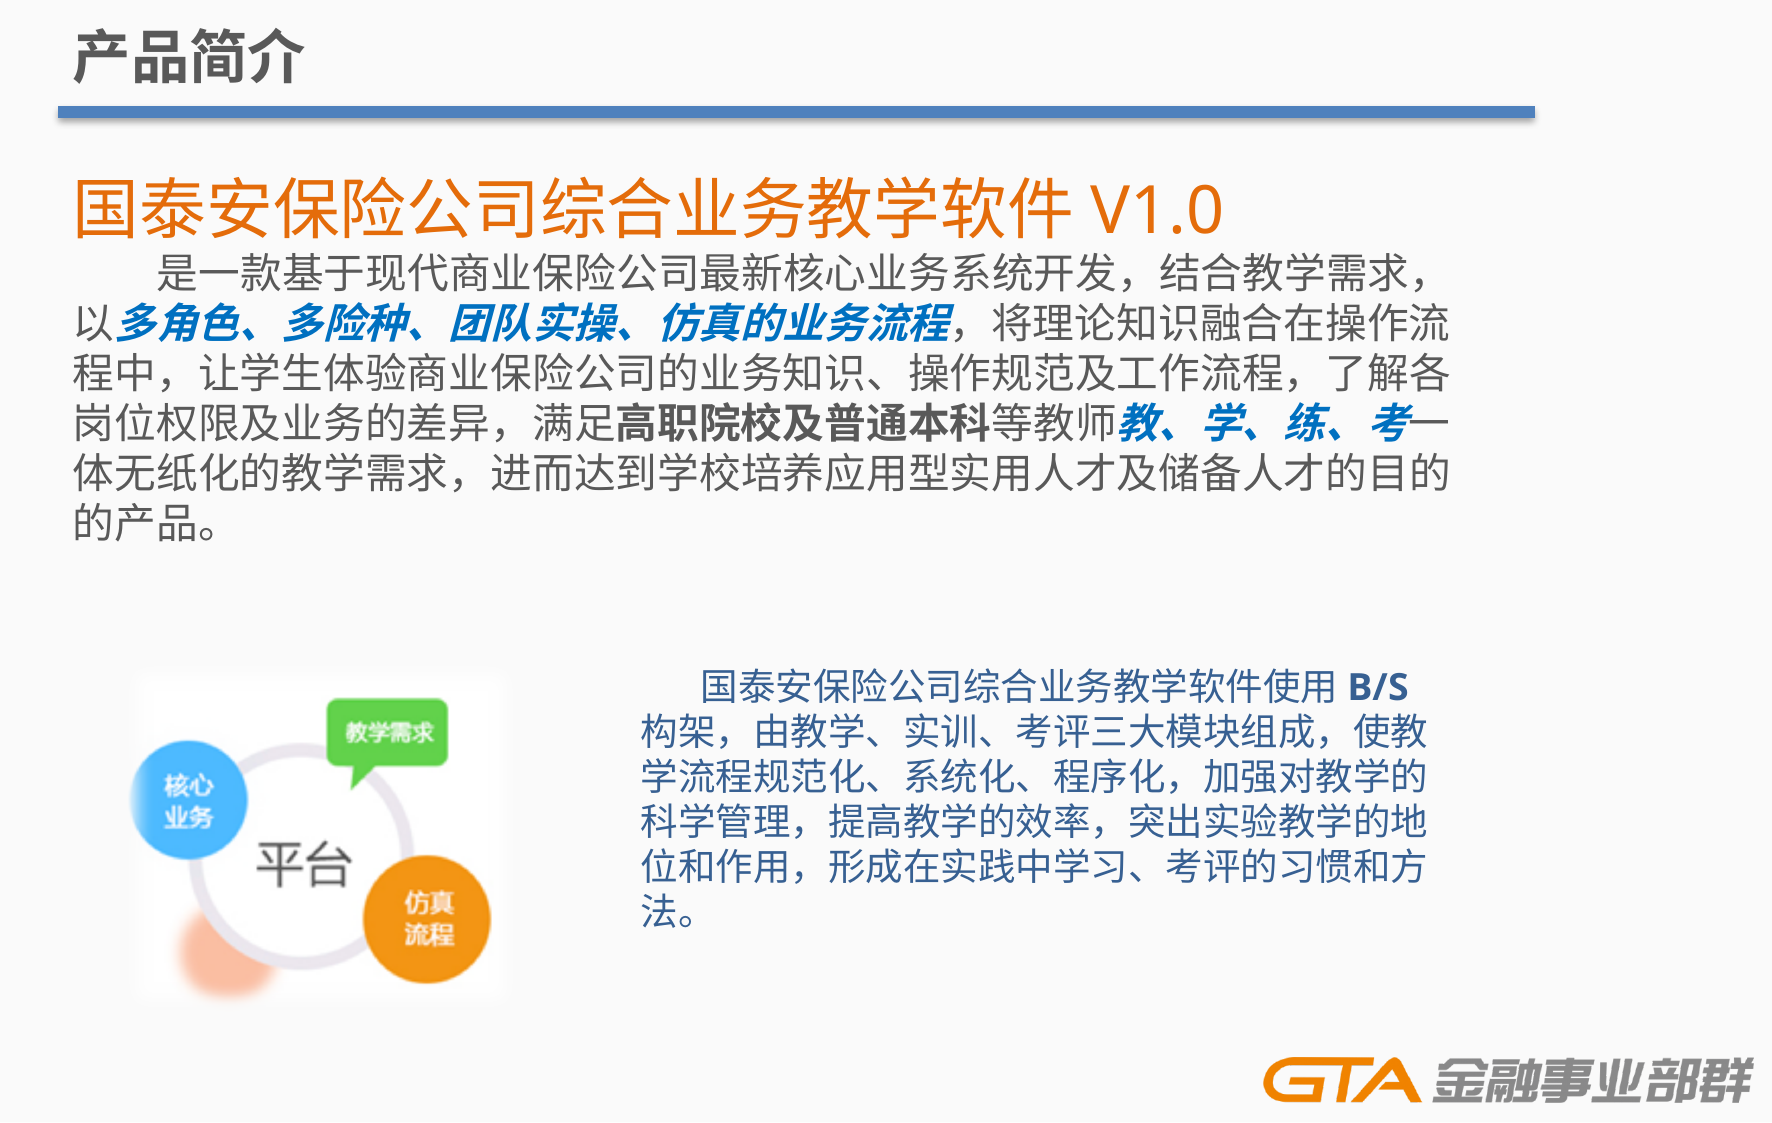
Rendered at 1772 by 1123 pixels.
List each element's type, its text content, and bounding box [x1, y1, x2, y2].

picture [117, 655, 523, 1018]
picture [1263, 1057, 1754, 1103]
text_box 国泰安保险公司综合业务教学软件V1.0 是一款基于现代商业保险公司最新核心业务系统开发，结合教学需求，以多角色、多险种、团队实操、仿真的业务流程，将理论知识融合在操作流程中，让学生体验商业保险公司的业务知识、操作规范及工作流程，了解各岗位权限及业务的差异，满足高职院校及普通本科等教师教、学、练、考一体无纸化的教学需求，进而达到学校培养应用型实用人才及储备人才的目的的产品。 [58, 159, 1491, 555]
text_box 国泰安保险公司综合业务教学软件使用B/S构架，由教学、实训、考评三大模块组成，使教学流程规范化、系统化、程序化，加强对教学的科学管理，提高教学的效率，突出实验教学的地位和作用，形成在实践中学习、考评的习惯和方法。 [625, 655, 1453, 941]
text_box 产品简介 [58, 12, 1342, 98]
